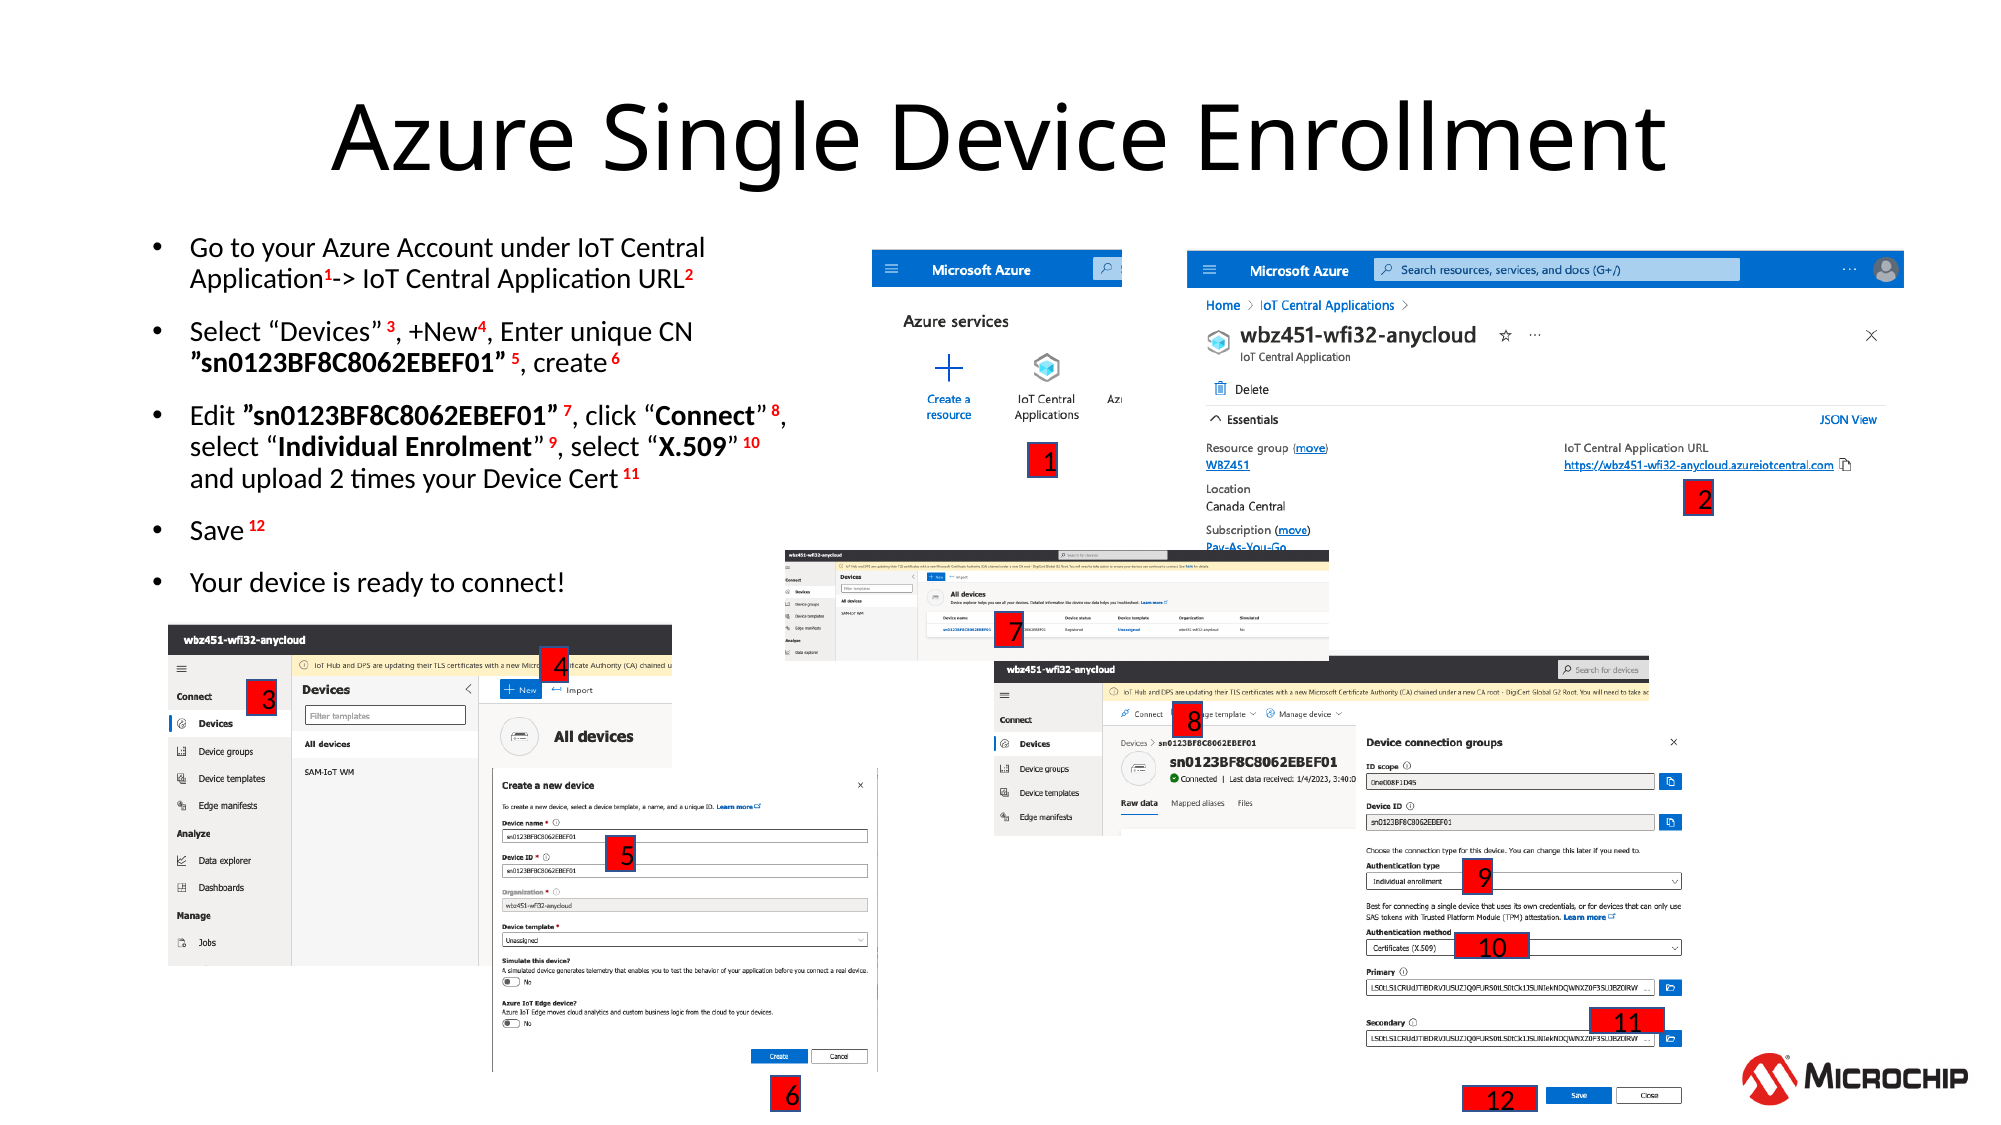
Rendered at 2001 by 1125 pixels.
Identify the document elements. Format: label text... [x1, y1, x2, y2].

title Azure Single Device Enrollment [137, 32, 1863, 250]
text_box 1 [1027, 443, 1058, 478]
picture [785, 248, 1904, 1113]
picture [1736, 1049, 1974, 1109]
list Go to your Azure Account under IoT Central Application1-> IoT Central Application URL2 Select “Devices” 3, +New4, Enter unique CN ”sn0123BF8C8062EBEF01” 5, create 6 Edit ”sn0123BF8C8062EBEF01” 7, click “Connect” 8, select “Individual Enrolment” 9, select “X.509” 10 and upload 2 times your Device Cert 11 Save 12 Your device is ready to connect! [137, 224, 808, 939]
picture [168, 622, 878, 1072]
text_box 6 [770, 1075, 801, 1112]
picture [872, 249, 1122, 443]
